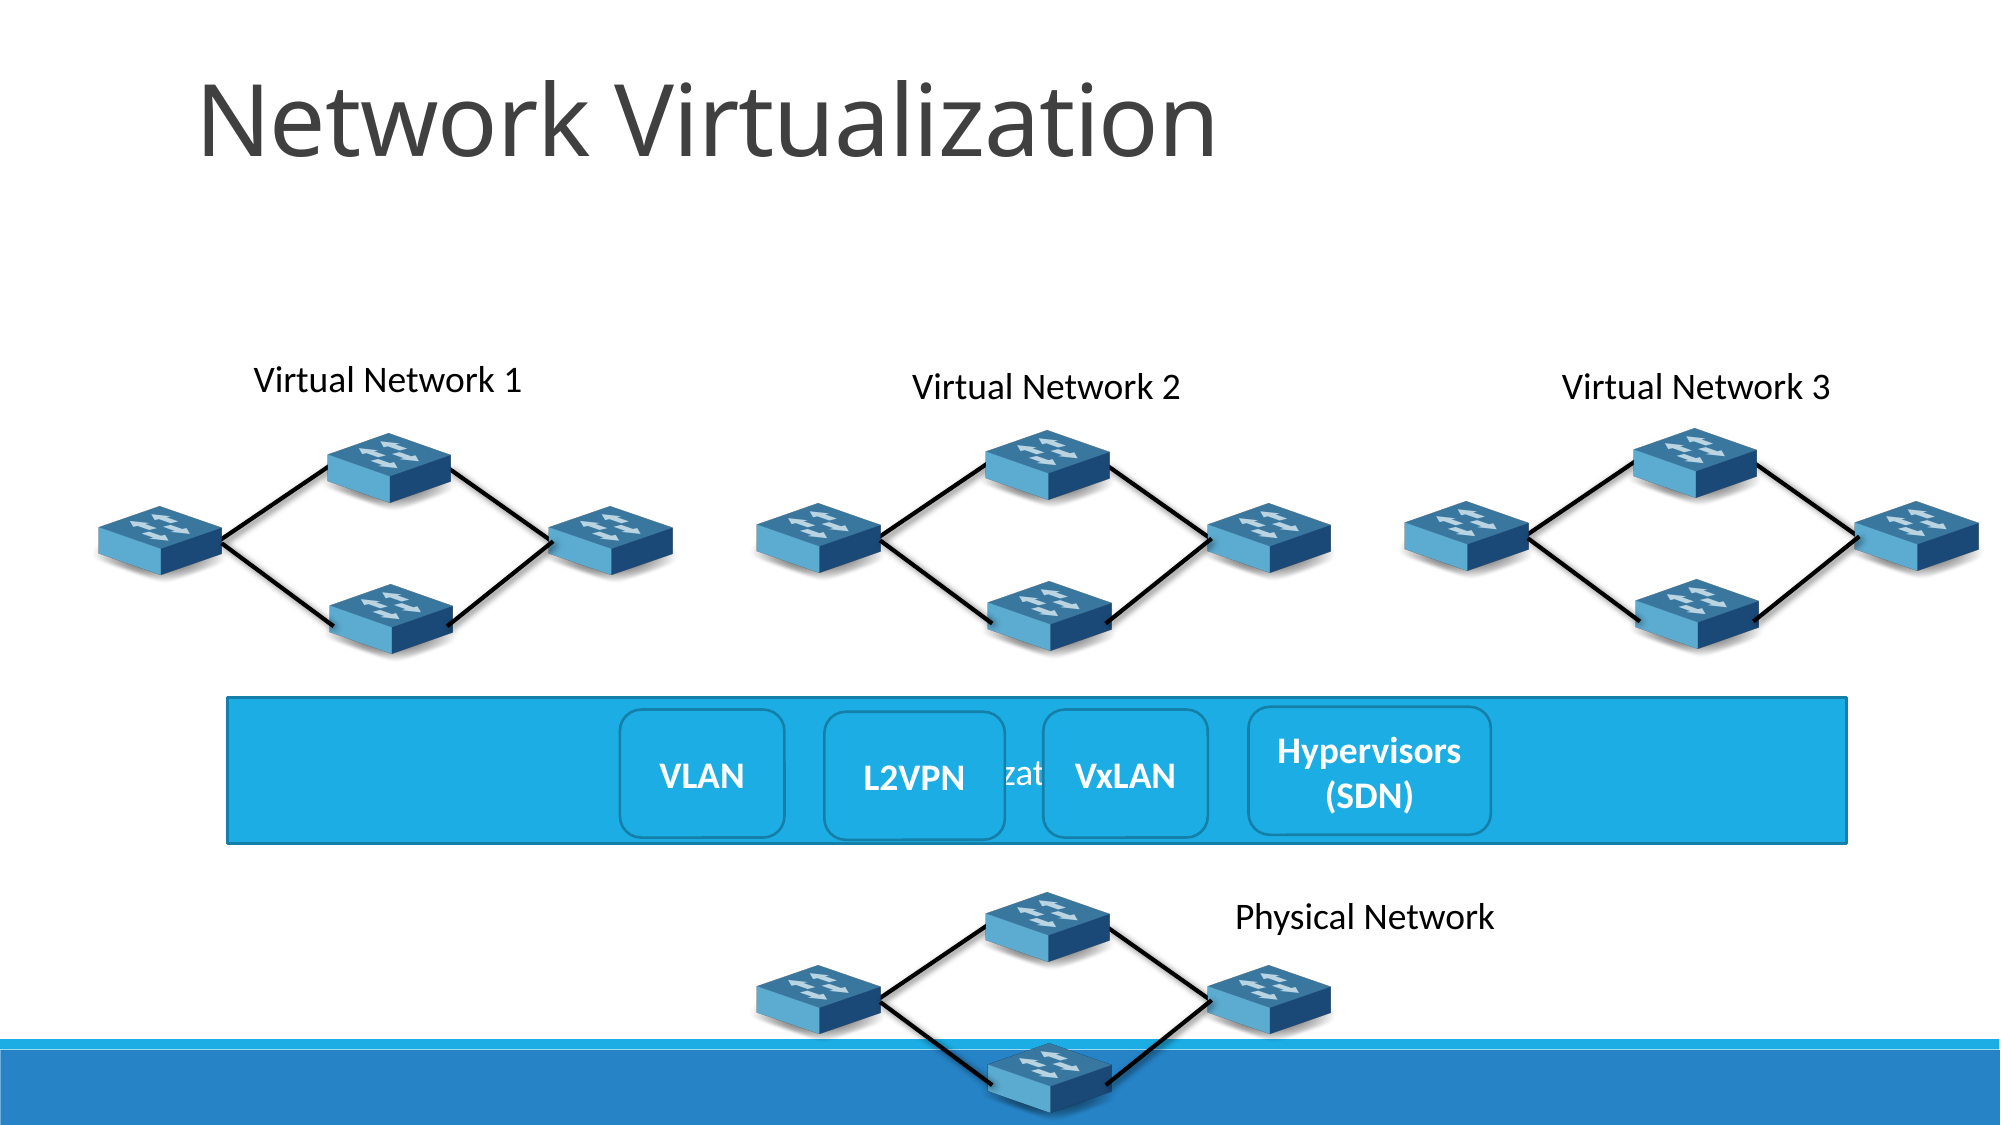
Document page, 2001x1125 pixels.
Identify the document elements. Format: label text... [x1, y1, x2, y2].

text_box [90, 433, 679, 663]
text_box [749, 892, 1338, 1122]
text_box Virtualization Layer [226, 696, 1848, 845]
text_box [749, 430, 1338, 661]
text_box VLAN [618, 708, 786, 839]
text_box VxLAN [1041, 708, 1210, 839]
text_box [1397, 428, 1985, 658]
text_box Virtual Network 1 [238, 348, 538, 408]
title Network Virtualization [180, 47, 1830, 185]
text_box L2VPN [823, 710, 1007, 842]
text_box Physical Network [1220, 884, 1510, 945]
text_box Virtual Network 2 [897, 354, 1197, 415]
text_box Virtual Network 3 [1547, 354, 1846, 415]
text_box Hypervisors (SDN) [1247, 705, 1493, 837]
